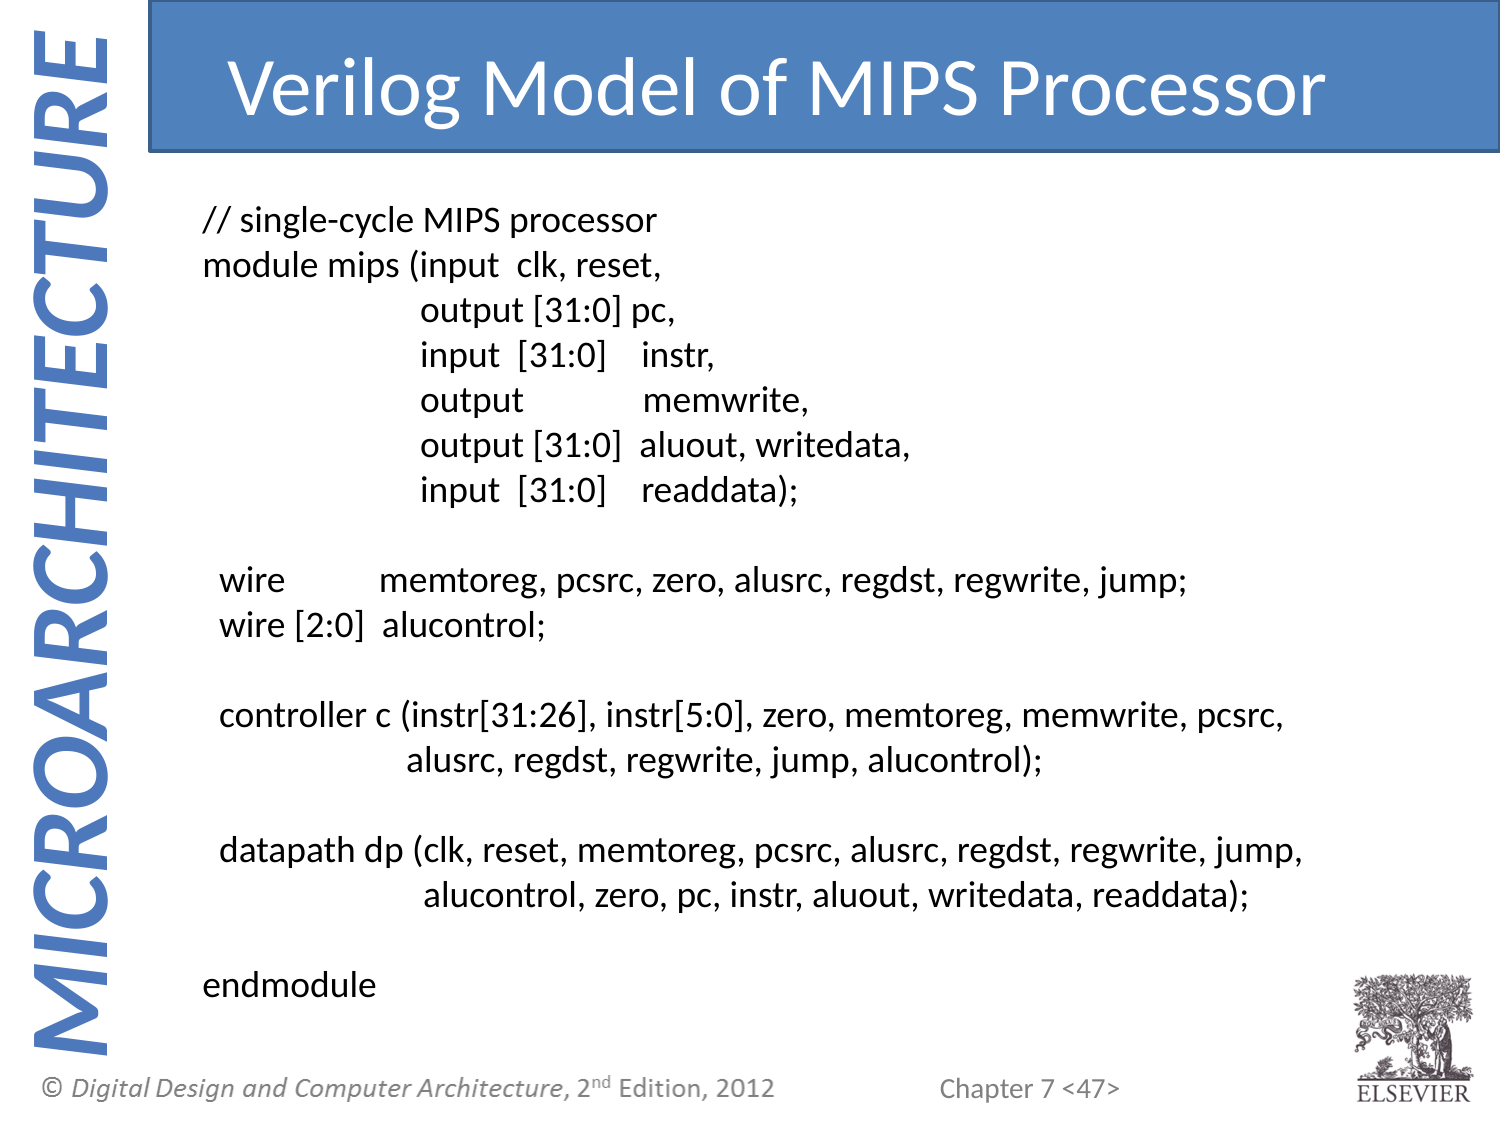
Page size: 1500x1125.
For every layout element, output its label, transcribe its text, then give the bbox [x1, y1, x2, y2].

picture [0, 0, 1500, 1125]
text_box Verilog Model of MIPS Processor [212, 24, 1450, 140]
text_box // single-cycle MIPS processor module mips (input clk, reset, output [31:0] pc, input [31:0] instr, output memwrite, output [31:0] aluout, writedata, input [31:0] readdata); wire memtoreg, pcsrc, zero, alusrc, regdst, regwrite, jump; wire [2:0] alucontrol; controller c (instr[31:26], instr[5:0], zero, memtoreg, memwrite, pcsrc, alusrc, regdst, regwrite, jump, alucontrol); datapath dp (clk, reset, memtoreg, pcsrc, alusrc, regdst, regwrite, jump, alucontrol, zero, pc, instr, aluout, writedata, readdata); endmodule [187, 187, 1400, 1013]
